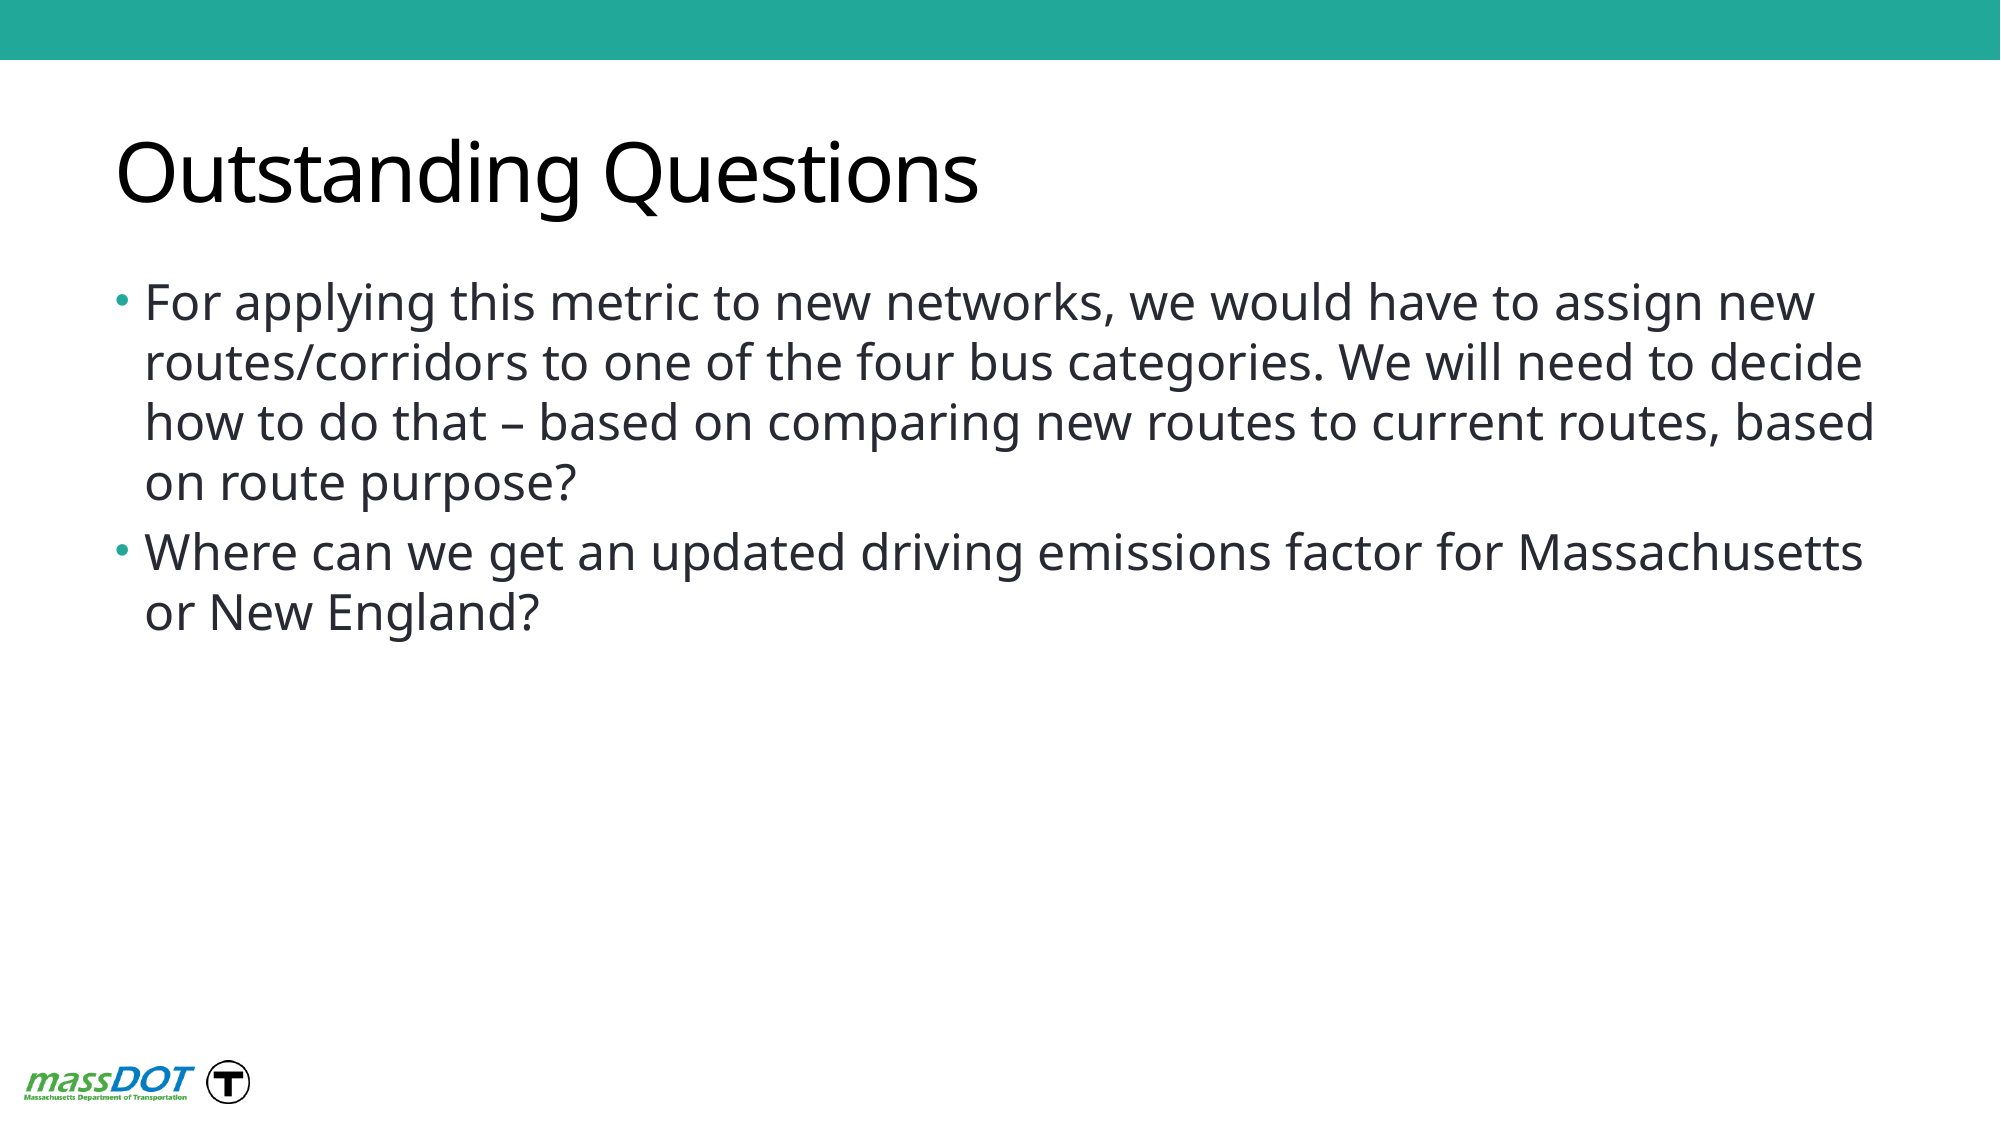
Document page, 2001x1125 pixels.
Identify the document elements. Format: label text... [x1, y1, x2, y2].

title Outstanding Questions [99, 87, 1900, 250]
picture [24, 1066, 195, 1101]
picture [206, 1060, 250, 1104]
list For applying this metric to new networks, we would have to assign new routes/corridors to one of the four bus categories. We will need to decide how to do that – based on comparing new routes to current routes, based on route purpose? Where can we get an updated driving emissions factor for Massachusetts or New England? [99, 262, 1900, 1013]
